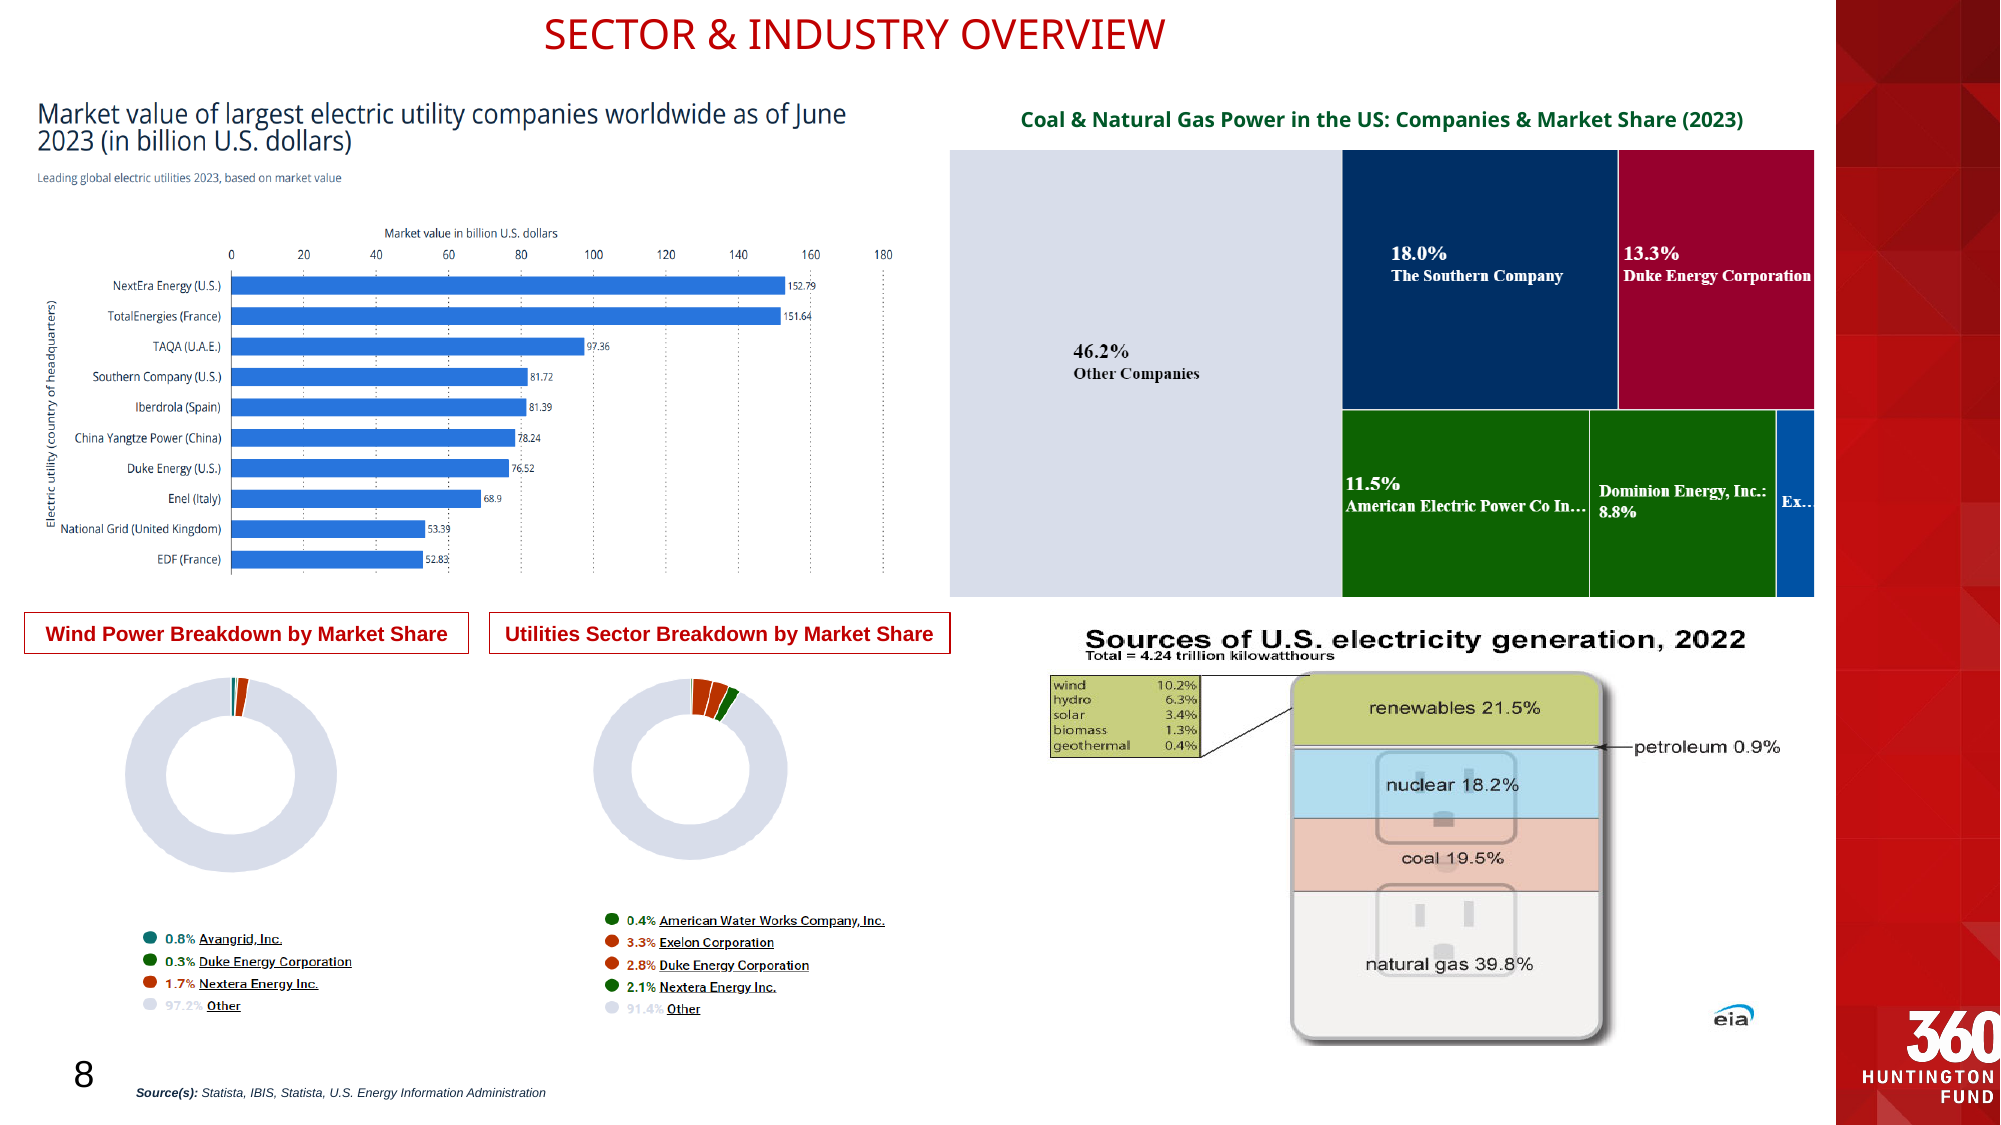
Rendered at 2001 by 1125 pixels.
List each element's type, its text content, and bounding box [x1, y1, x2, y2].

picture [1027, 612, 1802, 1046]
picture [14, 93, 907, 598]
picture [1836, 0, 2000, 1125]
text_box Utilities Sector Breakdown by Market Share [489, 612, 950, 654]
picture [108, 660, 385, 1032]
picture [949, 149, 1815, 597]
title SECTOR & INDUSTRY OVERVIEW [412, 5, 1298, 66]
picture [574, 662, 899, 1035]
slide_number 8 [58, 1042, 509, 1103]
text_box Source(s): Statista, IBIS, Statista, U.S. Energy Information Administration [119, 1075, 1694, 1120]
text_box Wind Power Breakdown by Market Share [24, 612, 469, 654]
text_box Coal & Natural Gas Power in the US: Companies & Market Share (2023) [948, 77, 1816, 141]
